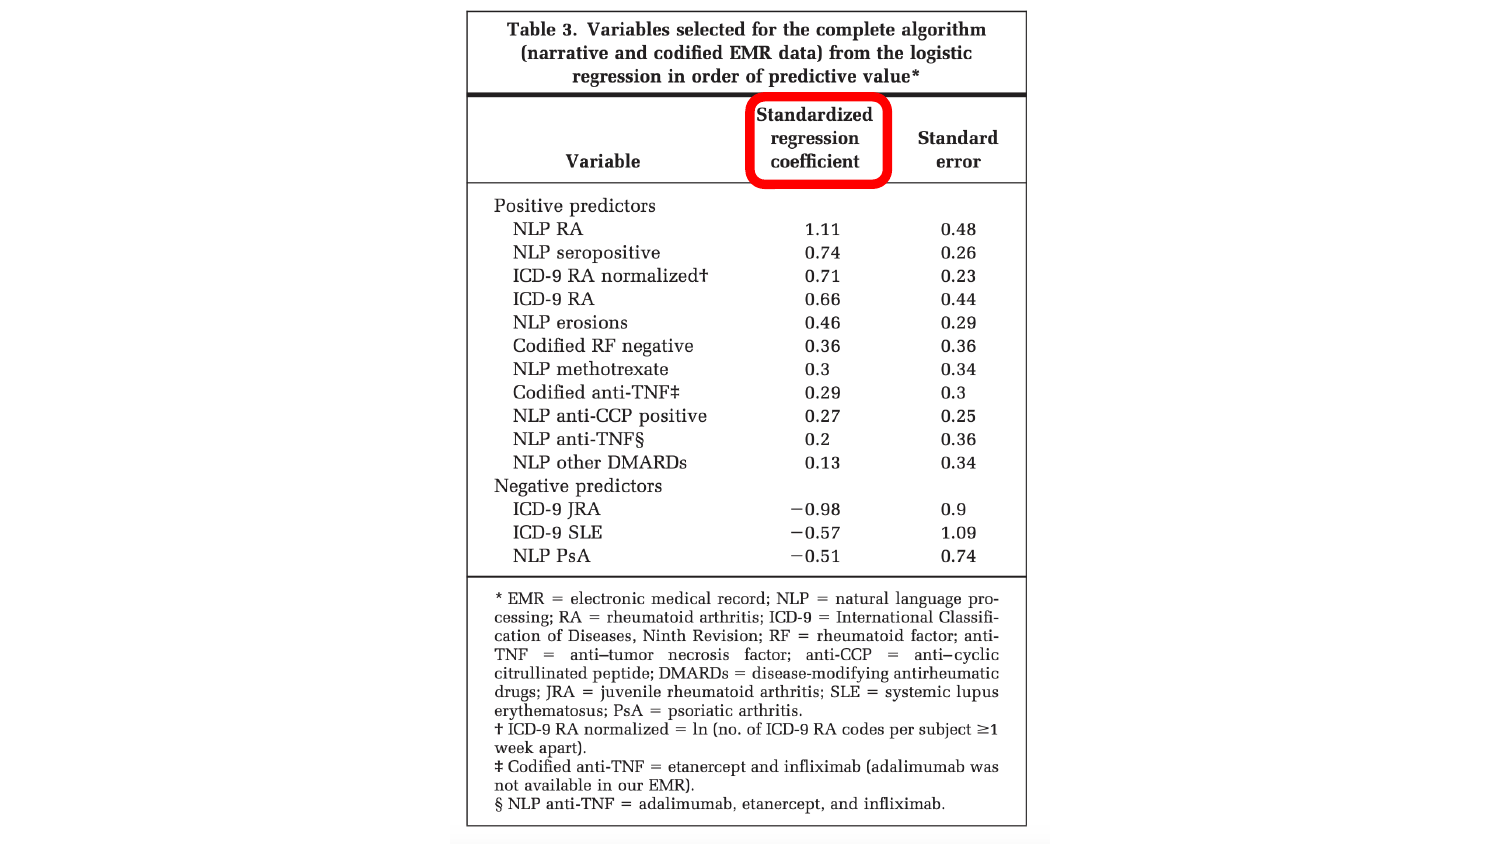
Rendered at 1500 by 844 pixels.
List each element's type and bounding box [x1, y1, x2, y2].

picture [449, 0, 1050, 844]
